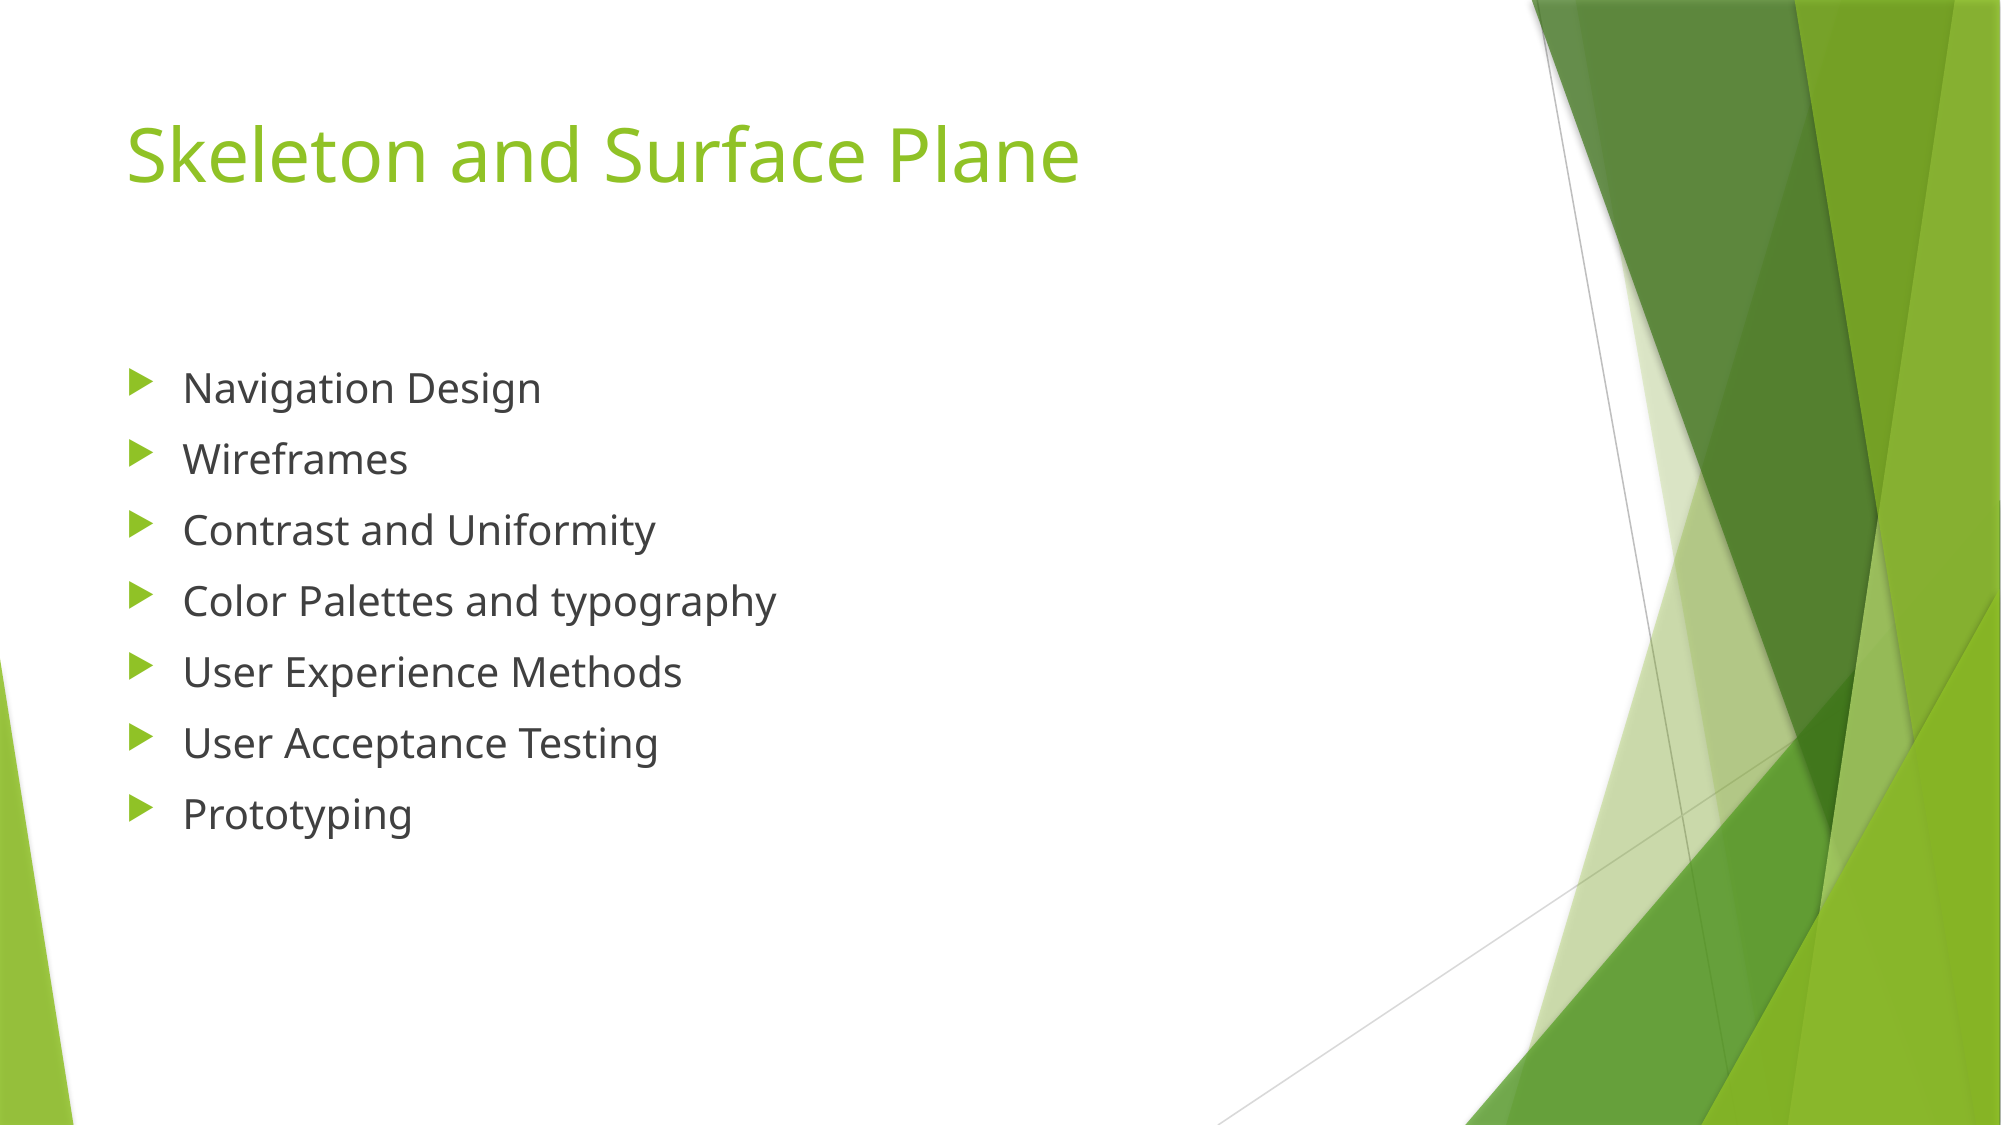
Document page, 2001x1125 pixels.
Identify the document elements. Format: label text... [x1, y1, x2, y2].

list Navigation Design Wireframes Contrast and Uniformity Color Palettes and typography User Experience Methods User Acceptance Testing Prototyping [111, 354, 1590, 1105]
title Skeleton and Surface Plane [111, 99, 1522, 317]
